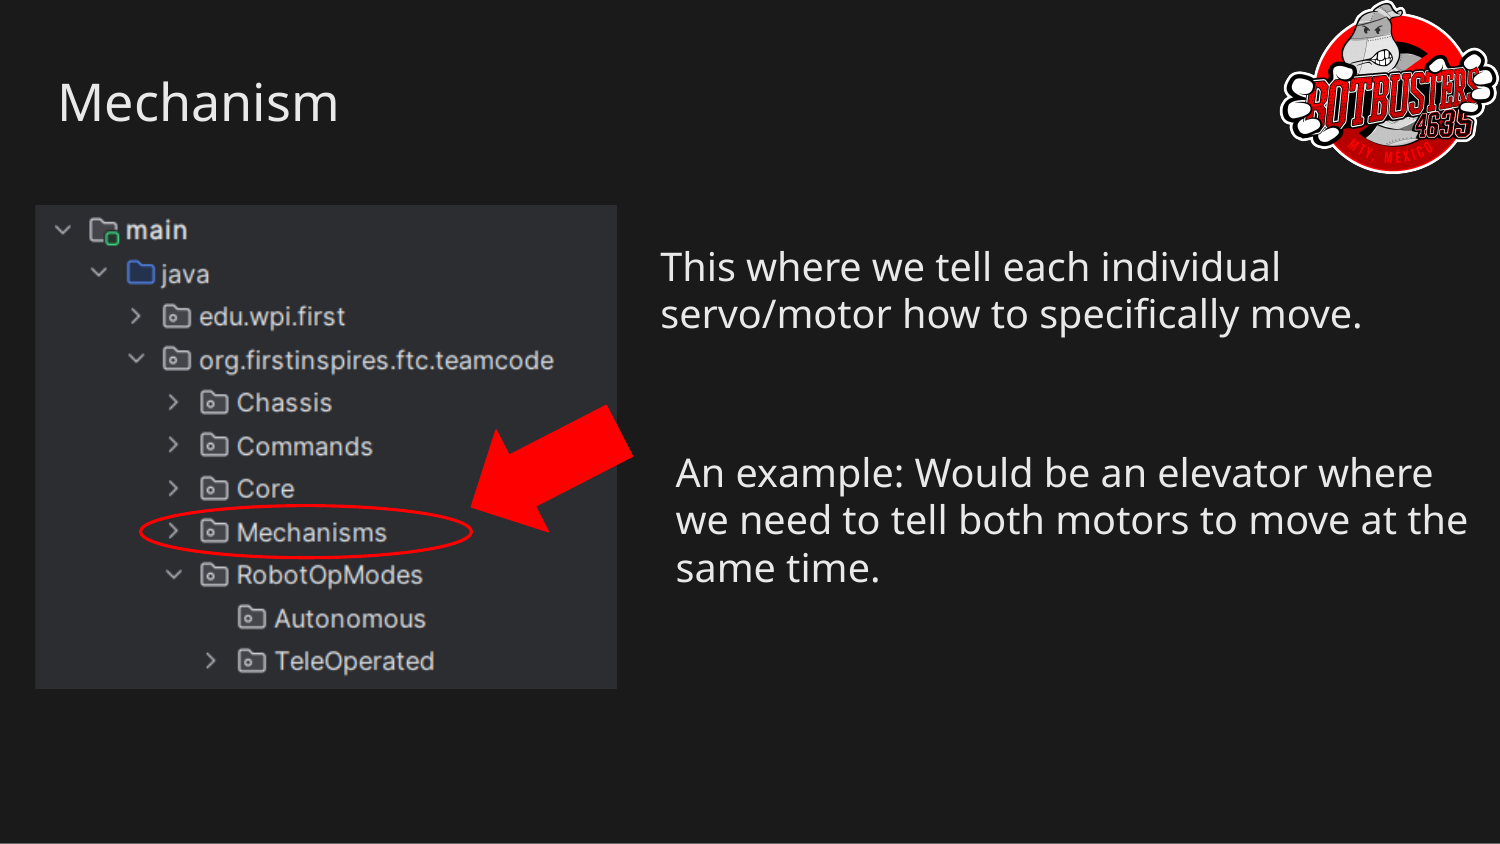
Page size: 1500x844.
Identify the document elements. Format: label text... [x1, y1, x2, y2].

text_box An example: Would be an elevator where we need to tell both motors to move at the same time. [660, 432, 1500, 606]
text_box [623, 438, 633, 462]
picture [34, 205, 618, 689]
picture [1278, 0, 1500, 176]
text_box Mechanism [42, 54, 1143, 156]
text_box This where we tell each individual servo/motor how to specifically move. [645, 226, 1485, 352]
